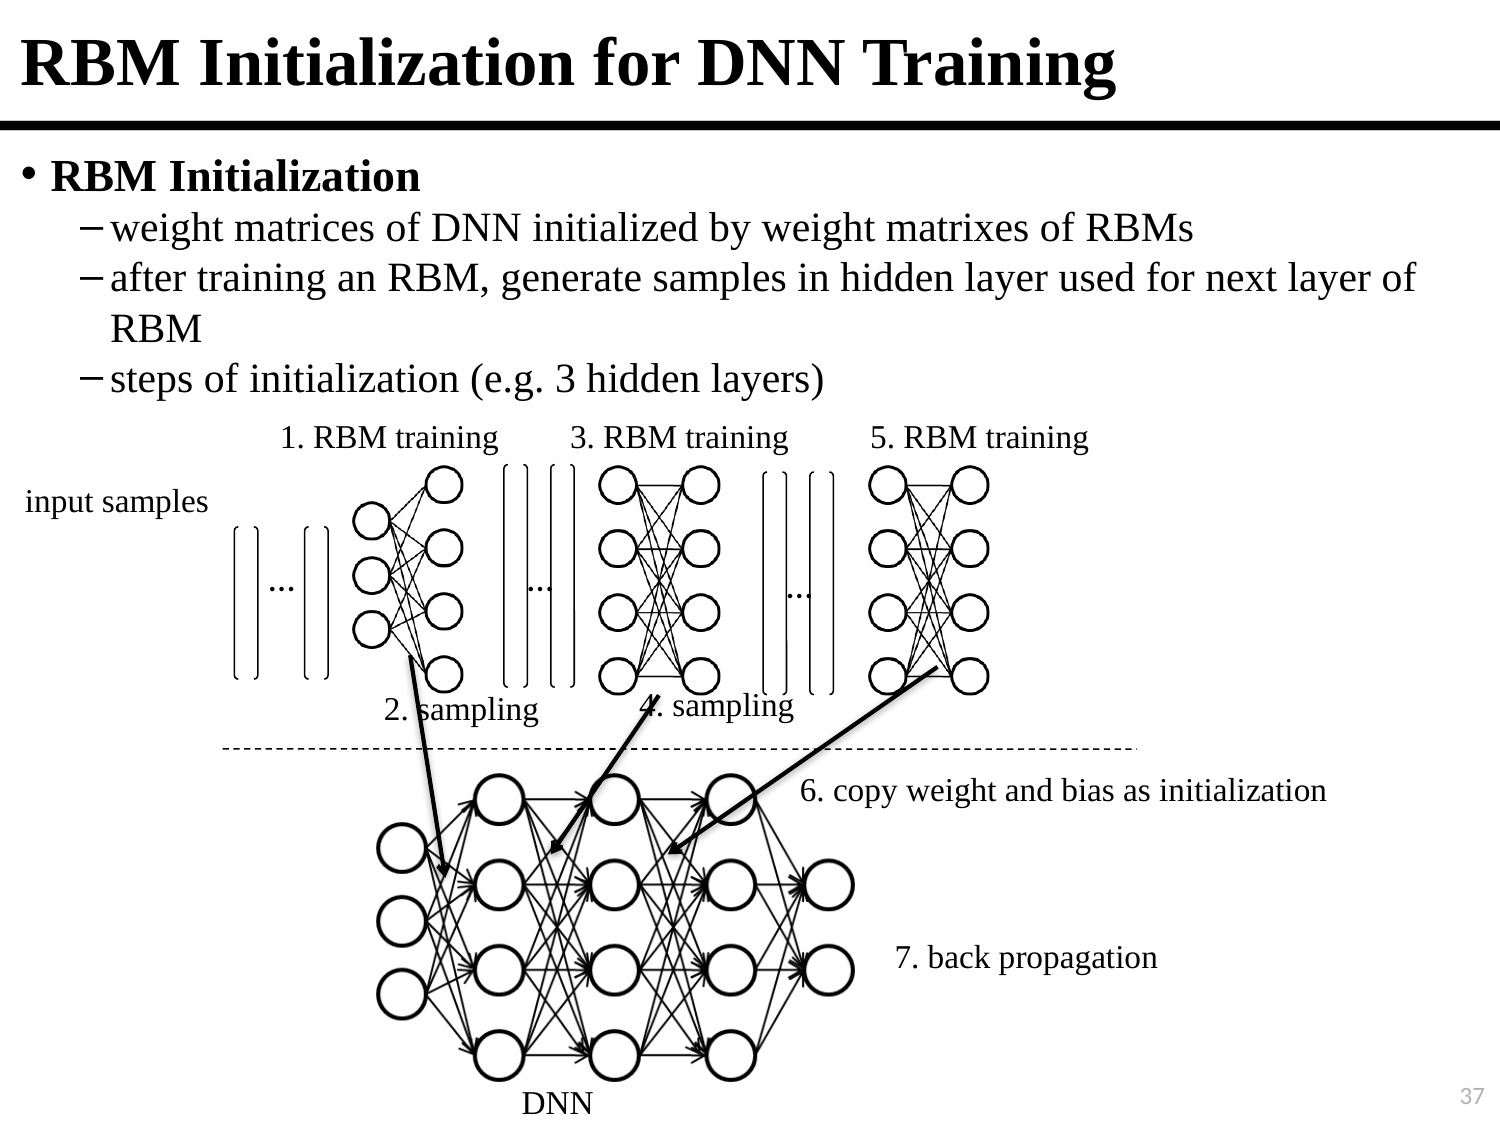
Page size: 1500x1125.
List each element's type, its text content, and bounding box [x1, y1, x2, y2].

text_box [64, 407, 1353, 1125]
list RBM Initialization weight matrices of DNN initialized by weight matrixes of RBMs after training an RBM, generate samples in hidden layer used for next layer of RBM steps of initialization (e.g. 3 hidden layers) [5, 148, 1477, 1125]
slide_number 37 [1358, 1065, 1500, 1125]
title RBM Initialization for DNN Training [5, 18, 1356, 123]
